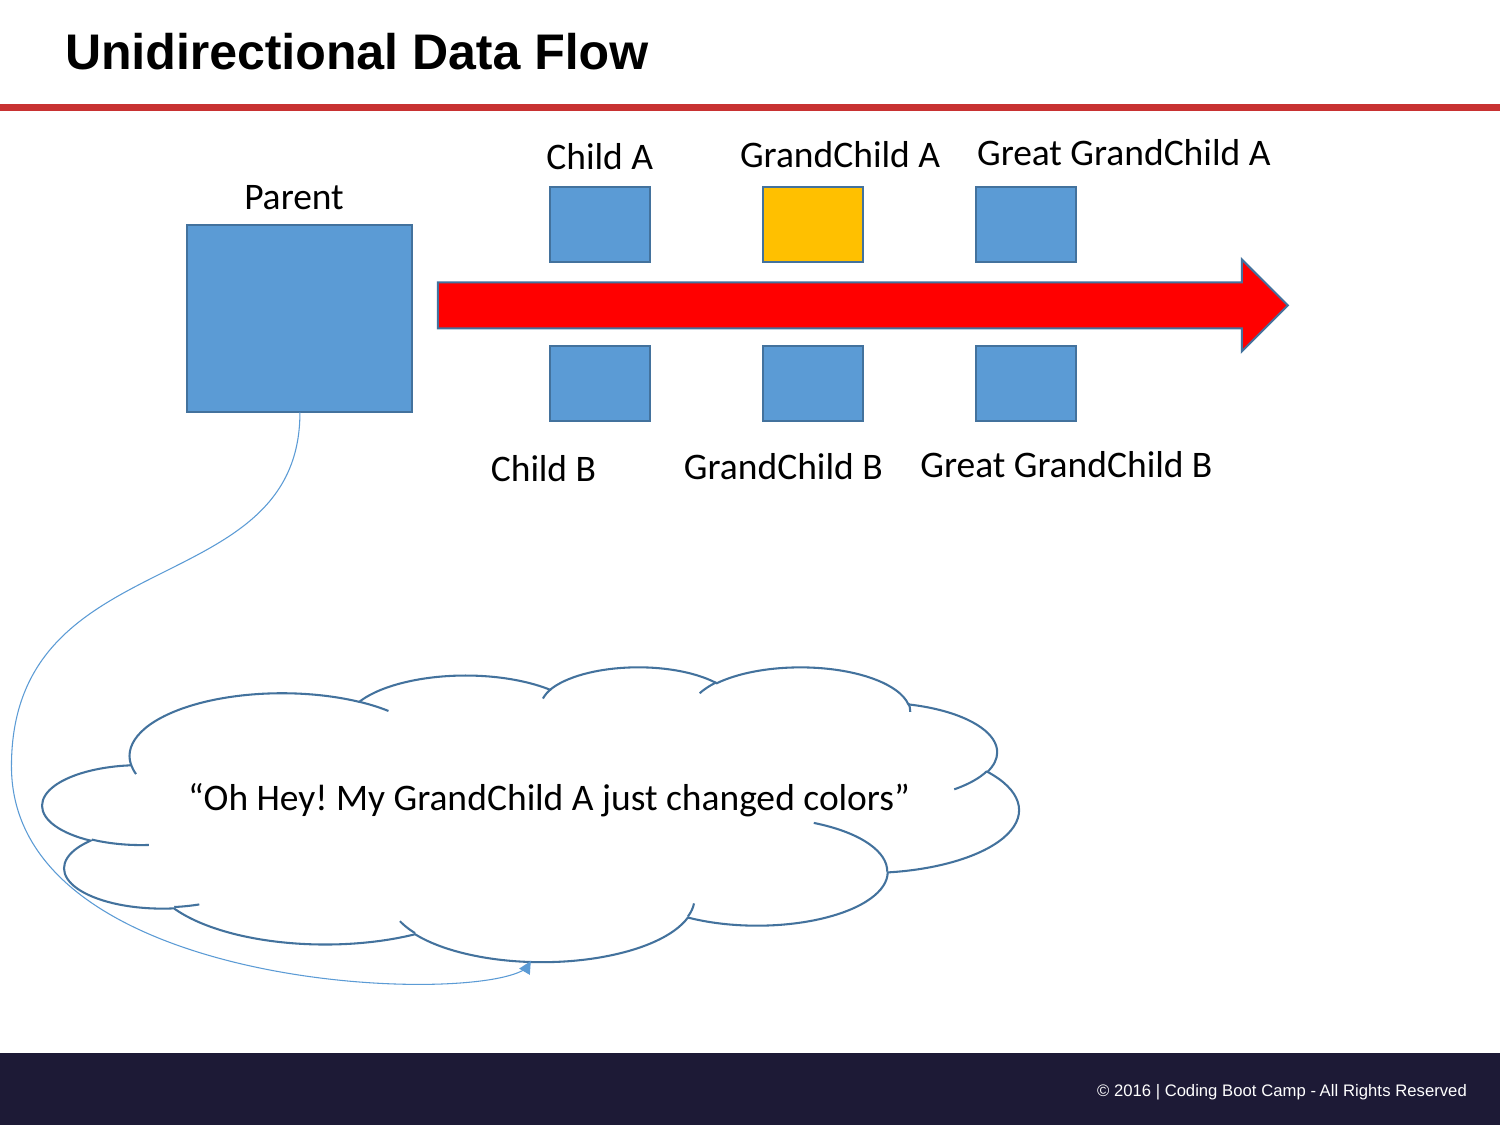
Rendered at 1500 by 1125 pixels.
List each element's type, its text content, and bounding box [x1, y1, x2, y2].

text_box Parent [229, 164, 359, 225]
text_box [975, 186, 1077, 263]
text_box GrandChild B [669, 435, 906, 495]
text_box Great GrandChild A [962, 120, 1286, 181]
title Unidirectional Data Flow [50, 0, 948, 108]
text_box [549, 186, 651, 263]
text_box Great GrandChild B [905, 432, 1238, 493]
text_box [762, 186, 864, 263]
text_box [762, 345, 864, 422]
text_box [41, 666, 1021, 964]
text_box [549, 345, 651, 422]
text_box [0, 485, 374, 741]
text_box Child A [531, 124, 669, 185]
text_box “Oh Hey! My GrandChild A just changed colors” [173, 765, 926, 826]
text_box [186, 224, 413, 413]
text_box Child B [476, 436, 617, 497]
text_box GrandChild A [725, 123, 956, 183]
text_box [975, 345, 1077, 422]
text_box [436, 256, 1290, 354]
